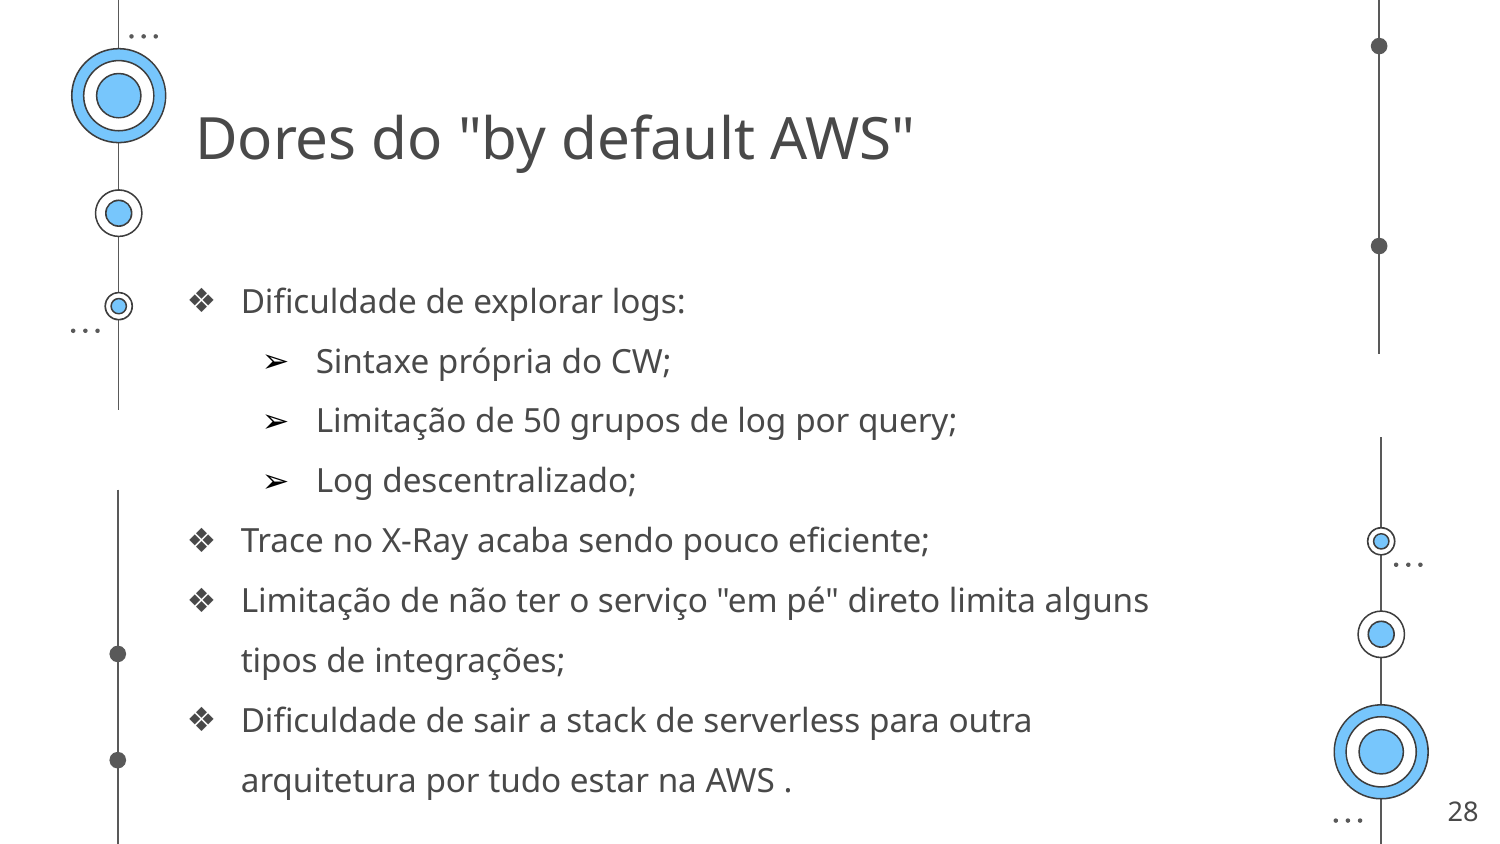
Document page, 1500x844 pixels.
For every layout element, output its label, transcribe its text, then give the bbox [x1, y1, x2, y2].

title Dores do "by default AWS" [180, 86, 1274, 152]
list Dificuldade de explorar logs: Sintaxe própria do CW; Limitação de 50 grupos de log por query; Log descentralizado; Trace no X-Ray acaba sendo pouco eficiente; Limitação de não ter o serviço "em pé" direto limita alguns tipos de integrações; Dificuldade de sair a stack de serverless para outra arquitetura por tudo estar na AWS . [150, 244, 1190, 639]
slide_number ‹#› [1403, 779, 1494, 844]
